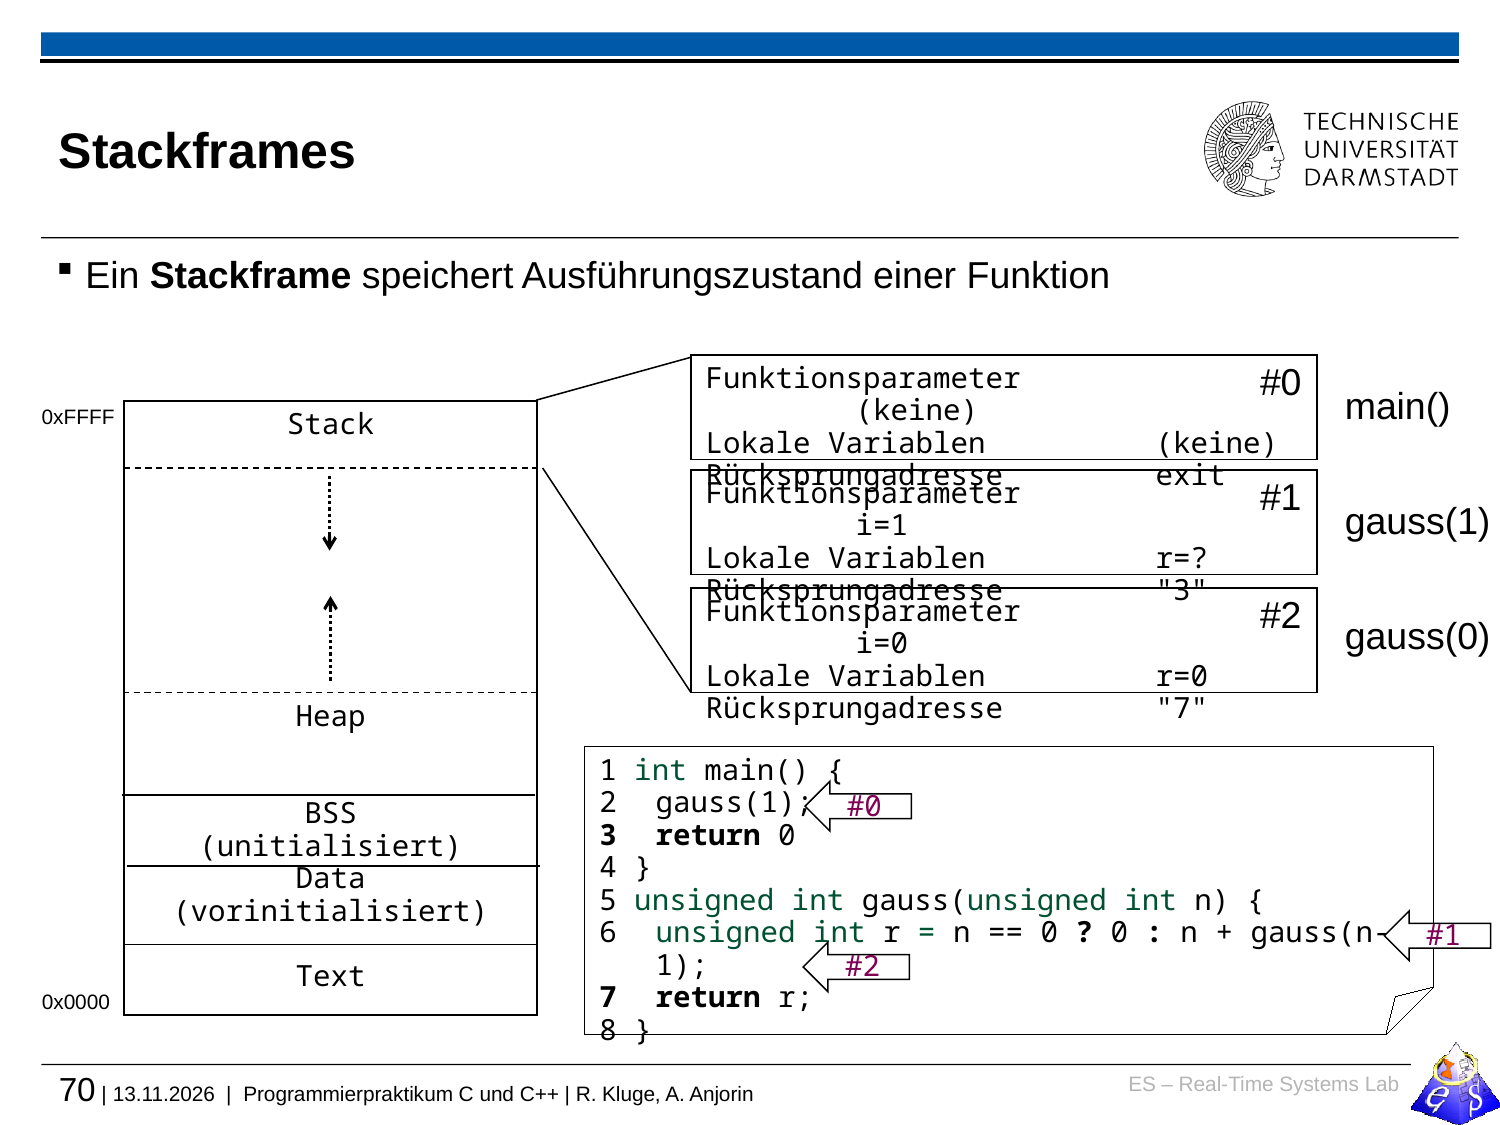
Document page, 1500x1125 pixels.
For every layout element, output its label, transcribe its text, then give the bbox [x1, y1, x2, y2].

text_box Funktionsparameter i=0 Lokale Variablen r=0 Rücksprungadresse "7" [696, 587, 1317, 693]
text_box Stack Heap BSS (unitialisiert) Data (vorinitialisiert) Text [123, 474, 537, 692]
text_box #2 [803, 942, 910, 992]
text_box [538, 469, 694, 699]
text_box main() [1329, 378, 1466, 436]
text_box gauss(0) [1330, 608, 1500, 666]
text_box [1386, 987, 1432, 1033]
text_box #0 [1245, 354, 1317, 412]
list Ein Stackframe speichert Ausführungszustand einer Funktion [41, 243, 1459, 1059]
text_box #1 [1384, 910, 1491, 961]
text_box #1 [1245, 469, 1317, 527]
text_box gauss(1) [1330, 493, 1500, 551]
text_box Funktionsparameter (keine) Lokale Variablen (keine) Rücksprungadresse exit [690, 355, 1317, 460]
text_box #2 [1245, 587, 1317, 645]
text_box #0 [805, 781, 912, 832]
picture [1187, 84, 1483, 214]
text_box 0x0000 [26, 983, 125, 1022]
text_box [535, 357, 692, 401]
text_box 0xFFFF [26, 398, 130, 437]
text_box Stack Heap BSS (unitialisiert) Data (vorinitialisiert) Text [123, 951, 538, 1015]
text_box 1 int main() { gauss(1); return 0 4 } 5 unsigned int gauss(unsigned int n) { unsigned int r = n == 0 ? 0 : n + gauss(n-1); return r; 8 } [584, 746, 1434, 1035]
title Stackframes [58, 80, 1187, 218]
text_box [542, 467, 692, 693]
text_box Funktionsparameter i=1 Lokale Variablen r=? Rücksprungadresse "3" [695, 470, 1317, 575]
picture [1411, 1041, 1500, 1125]
text_box Stack Heap BSS (unitialisiert) Data (vorinitialisiert) Text [123, 400, 538, 467]
text_box Stack Heap BSS (unitialisiert) Data (vorinitialisiert) Text [123, 698, 538, 944]
